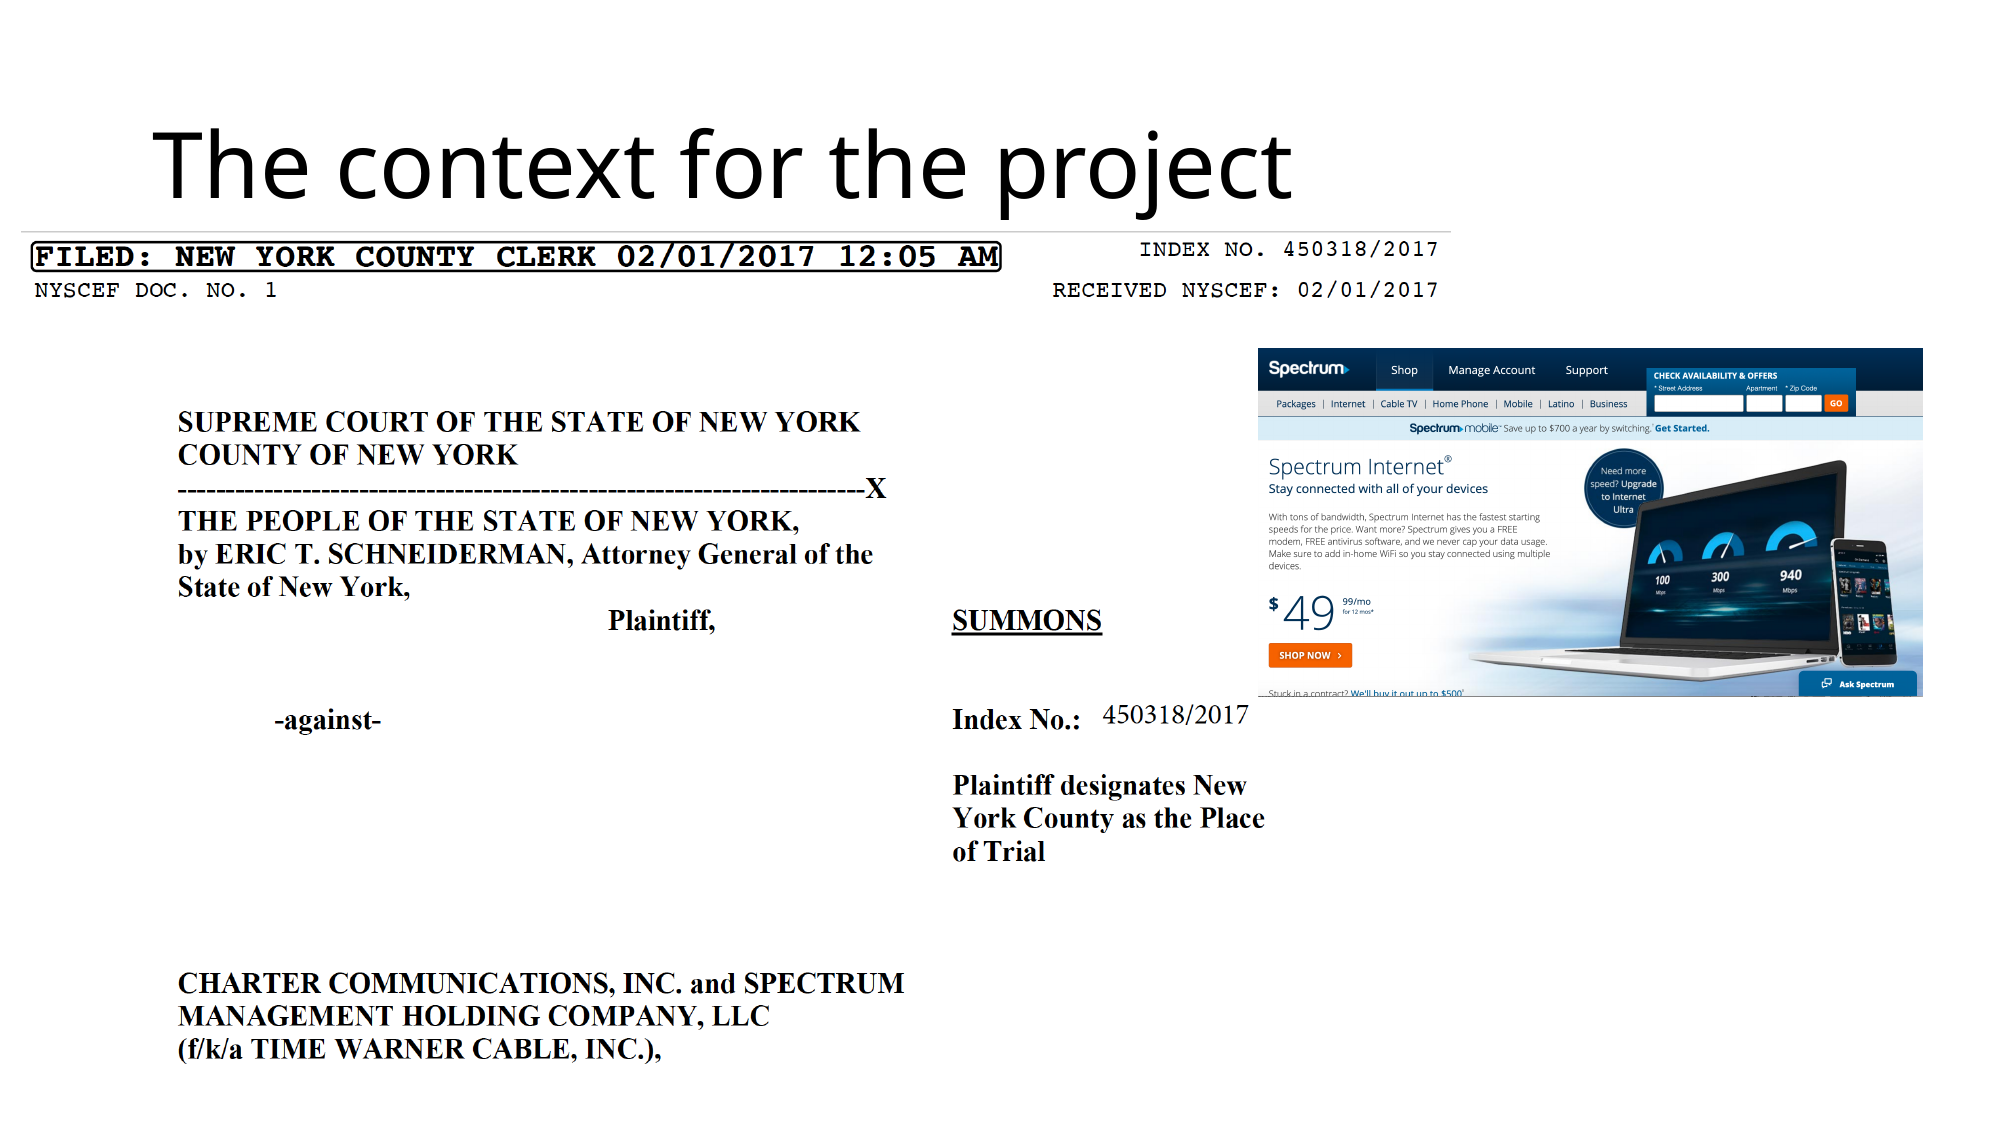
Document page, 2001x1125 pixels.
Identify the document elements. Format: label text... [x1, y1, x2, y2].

picture [21, 231, 1923, 1083]
title The context for the project [137, 59, 1863, 278]
